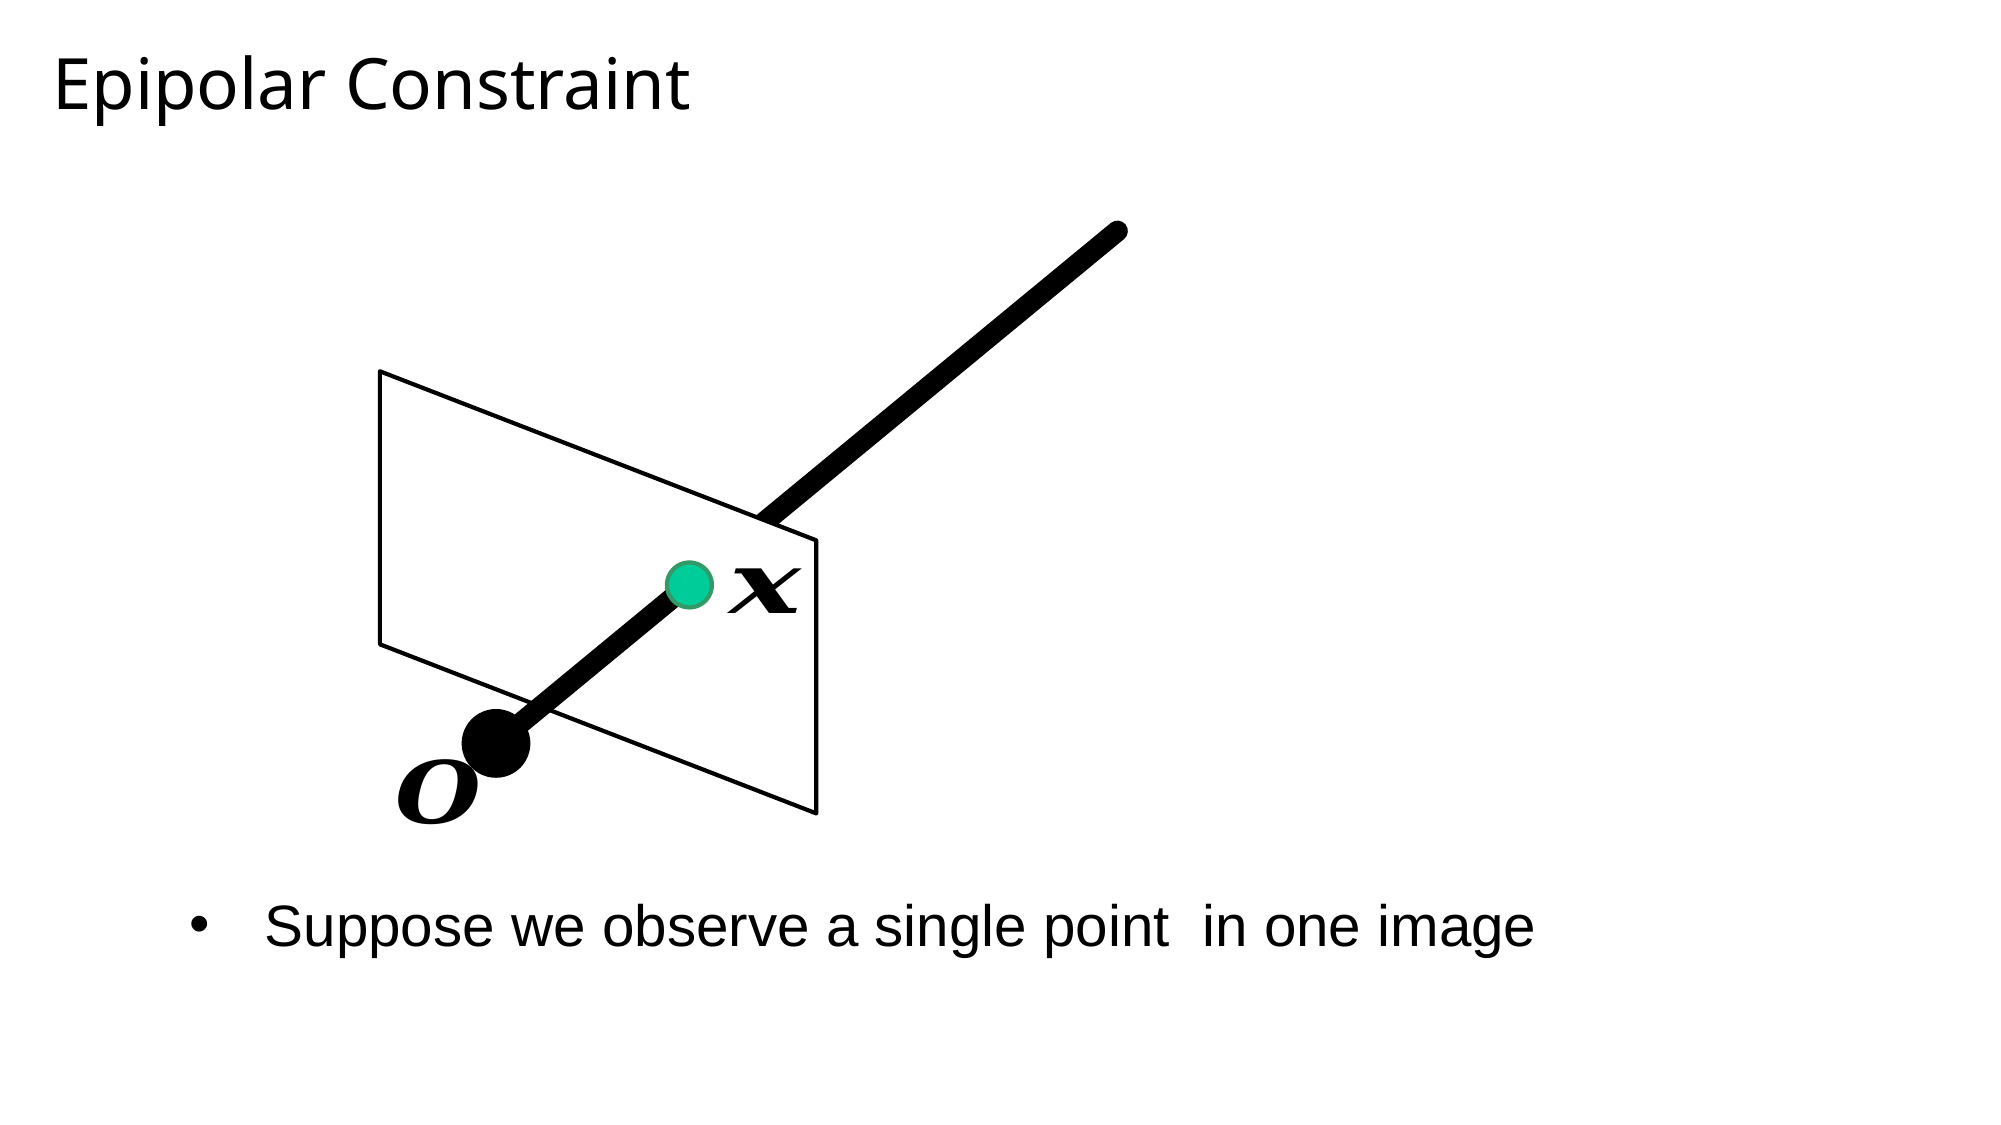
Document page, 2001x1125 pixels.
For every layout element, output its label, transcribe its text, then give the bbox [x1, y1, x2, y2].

text_box [461, 709, 530, 778]
text_box [664, 560, 715, 610]
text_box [742, 230, 1118, 540]
text_box [377, 369, 819, 816]
title Epipolar Constraint [37, 12, 1963, 151]
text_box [495, 594, 677, 744]
